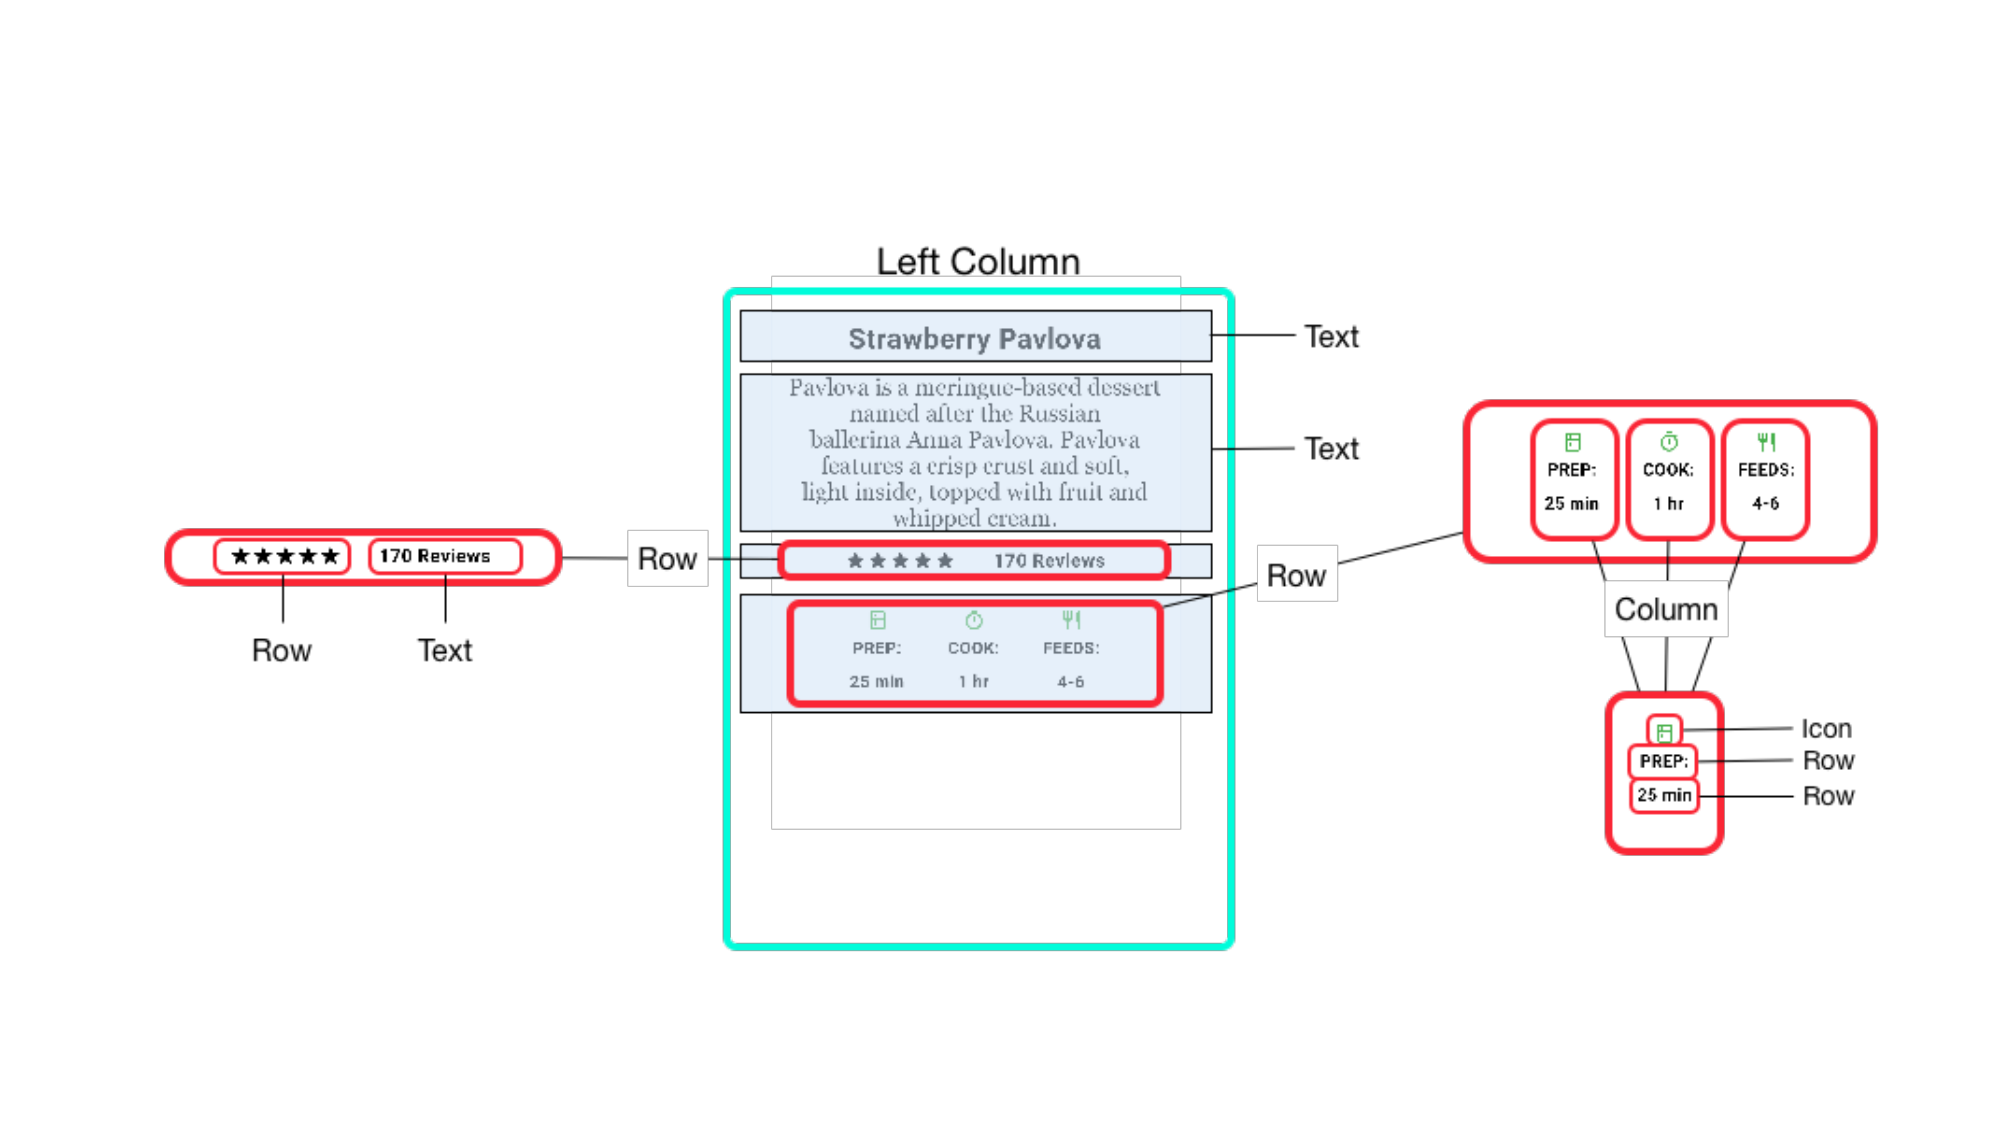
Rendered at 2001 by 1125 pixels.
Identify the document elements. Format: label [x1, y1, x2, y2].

list [163, 172, 1880, 953]
